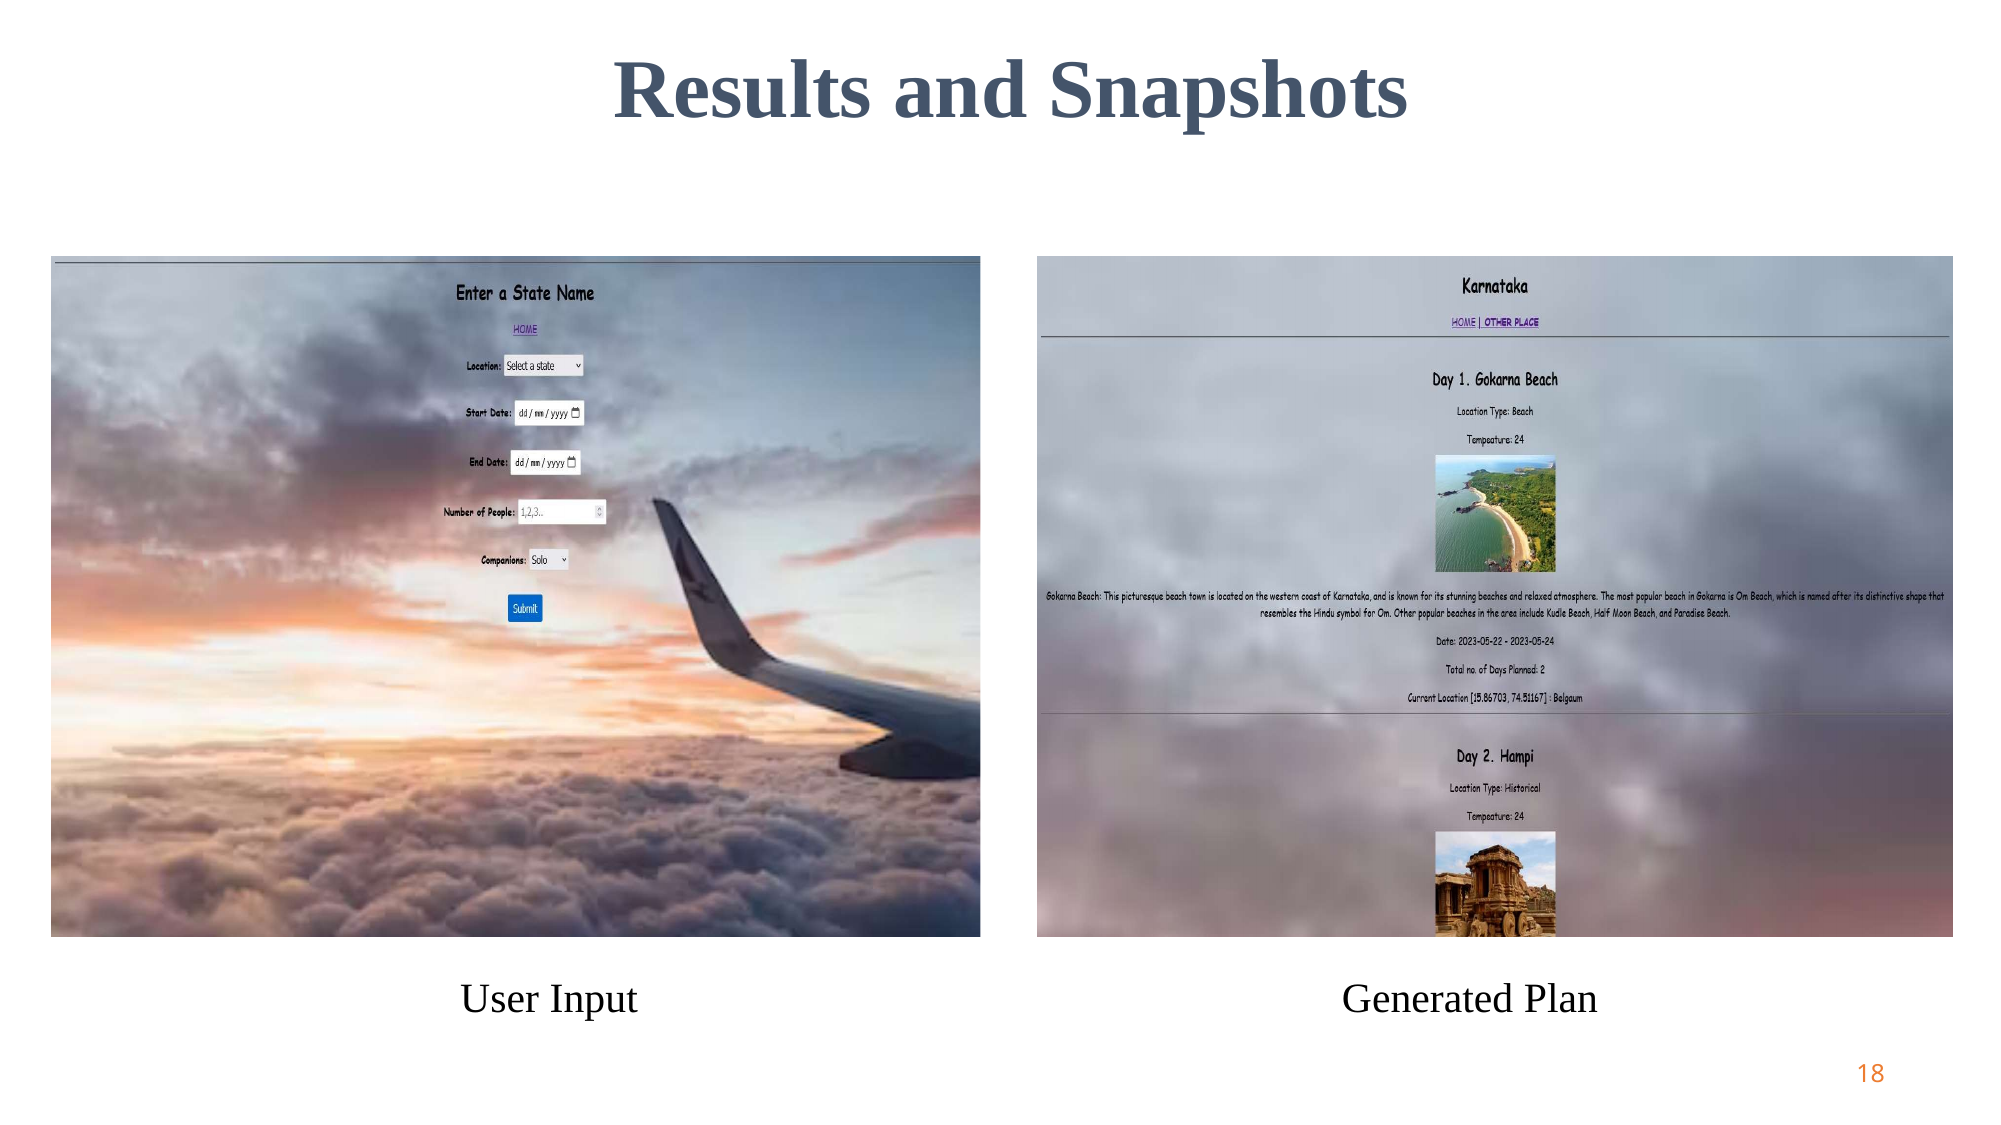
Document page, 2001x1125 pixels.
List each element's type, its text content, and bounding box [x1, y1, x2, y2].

picture [1037, 256, 1953, 937]
text_box Results and Snapshots [95, 33, 1929, 149]
text_box 18 [1841, 1049, 1950, 1099]
text_box Generated Plan [1116, 961, 1824, 1037]
picture [33, 256, 981, 937]
text_box User Input [190, 961, 898, 1037]
